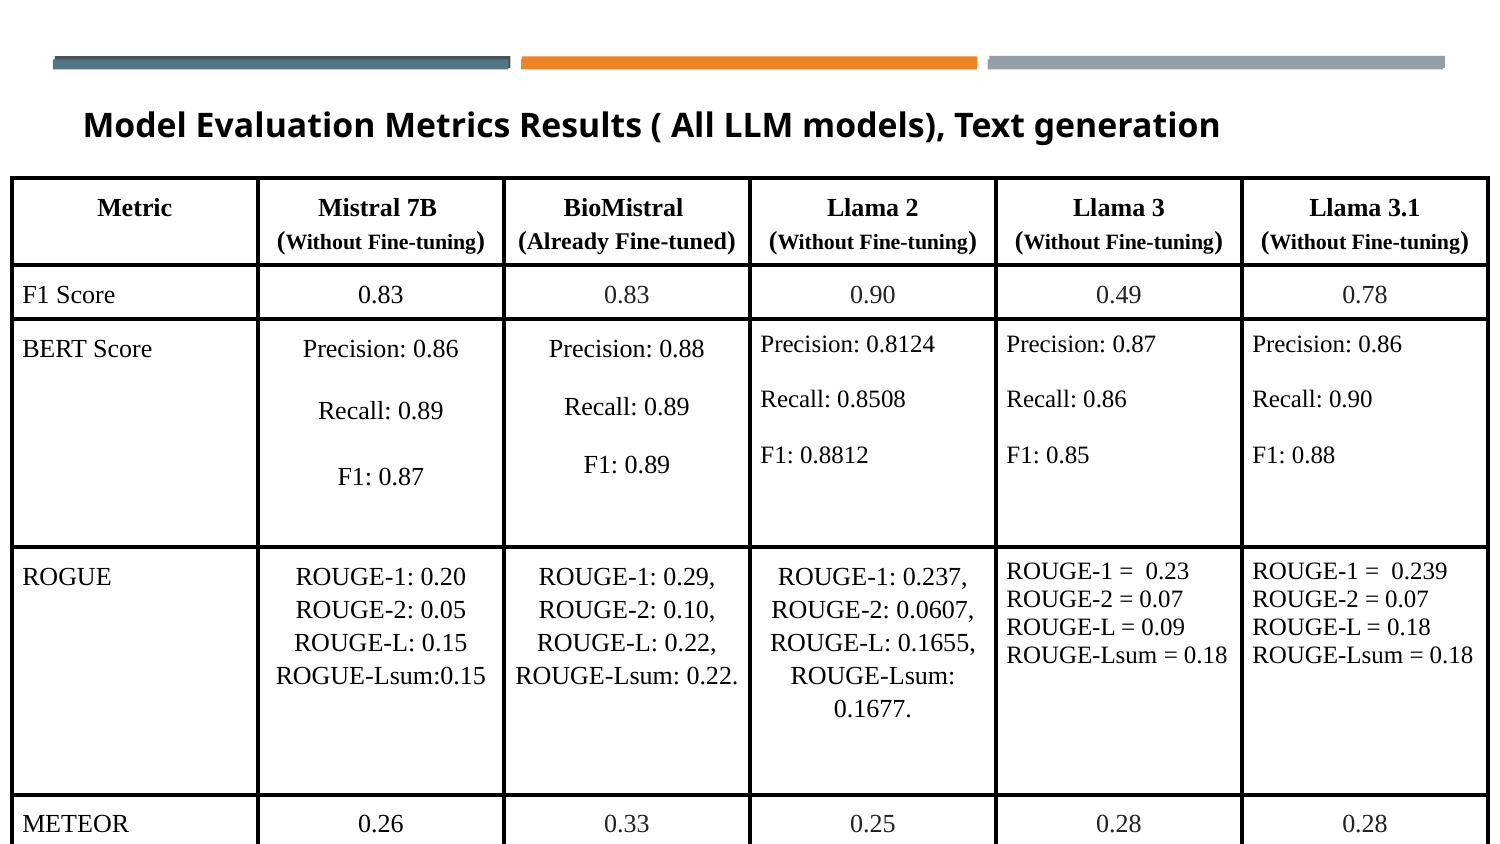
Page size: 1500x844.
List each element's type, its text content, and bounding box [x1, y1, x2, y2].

table_cell 0.33 [506, 797, 748, 844]
table_cell ROGUE [14, 549, 256, 793]
table_header BioMistral (Already Fine-tuned) [506, 180, 748, 263]
table_cell 0.25 [752, 797, 994, 844]
table_cell ROUGE-1 = 0.23 ROUGE-2 = 0.07 ROUGE-L = 0.09 ROUGE-Lsum = 0.18 [998, 549, 1240, 793]
table_cell 0.28 [998, 797, 1240, 844]
table_header Mistral 7B (Without Fine-tuning) [260, 180, 502, 263]
table_cell F1 Score [14, 267, 256, 317]
table_cell Precision: 0.8124 Recall: 0.8508 F1: 0.8812 [752, 321, 994, 545]
table_cell 0.28 [1244, 797, 1486, 844]
table_cell 0.26 [260, 797, 502, 844]
table_cell ROUGE-1: 0.20 ROUGE-2: 0.05 ROUGE-L: 0.15 ROGUE-Lsum:0.15 [260, 549, 502, 793]
title Model Evaluation Metrics Results ( All LLM models), Text generation [71, 98, 1429, 172]
table_header Llama 2 (Without Fine-tuning) [752, 180, 994, 263]
table_cell BERT Score [14, 321, 256, 545]
table_cell Precision: 0.86 Recall: 0.89 F1: 0.87 [260, 321, 502, 545]
table_header Metric [14, 180, 256, 263]
table_cell Precision: 0.88 Recall: 0.89 F1: 0.89 [506, 321, 748, 545]
table_cell 0.49 [998, 267, 1240, 317]
table_cell METEOR [14, 797, 256, 844]
table_header Llama 3.1 (Without Fine-tuning) [1244, 180, 1486, 263]
table_cell ROUGE-1: 0.237, ROUGE-2: 0.0607, ROUGE-L: 0.1655, ROUGE-Lsum: 0.1677. [752, 549, 994, 793]
table_cell 0.83 [506, 267, 748, 317]
table_cell 0.83 [260, 267, 502, 317]
table_cell ROUGE-1 = 0.239 ROUGE-2 = 0.07 ROUGE-L = 0.18 ROUGE-Lsum = 0.18 [1244, 549, 1486, 793]
table_cell ROUGE-1: 0.29, ROUGE-2: 0.10, ROUGE-L: 0.22, ROUGE-Lsum: 0.22. [506, 549, 748, 793]
table_cell Precision: 0.87 Recall: 0.86 F1: 0.85 [998, 321, 1240, 545]
table_cell Precision: 0.86 Recall: 0.90 F1: 0.88 [1244, 321, 1486, 545]
table_cell 0.90 [752, 267, 994, 317]
table_header Llama 3 (Without Fine-tuning) [998, 180, 1240, 263]
table_cell 0.78 [1244, 267, 1486, 317]
